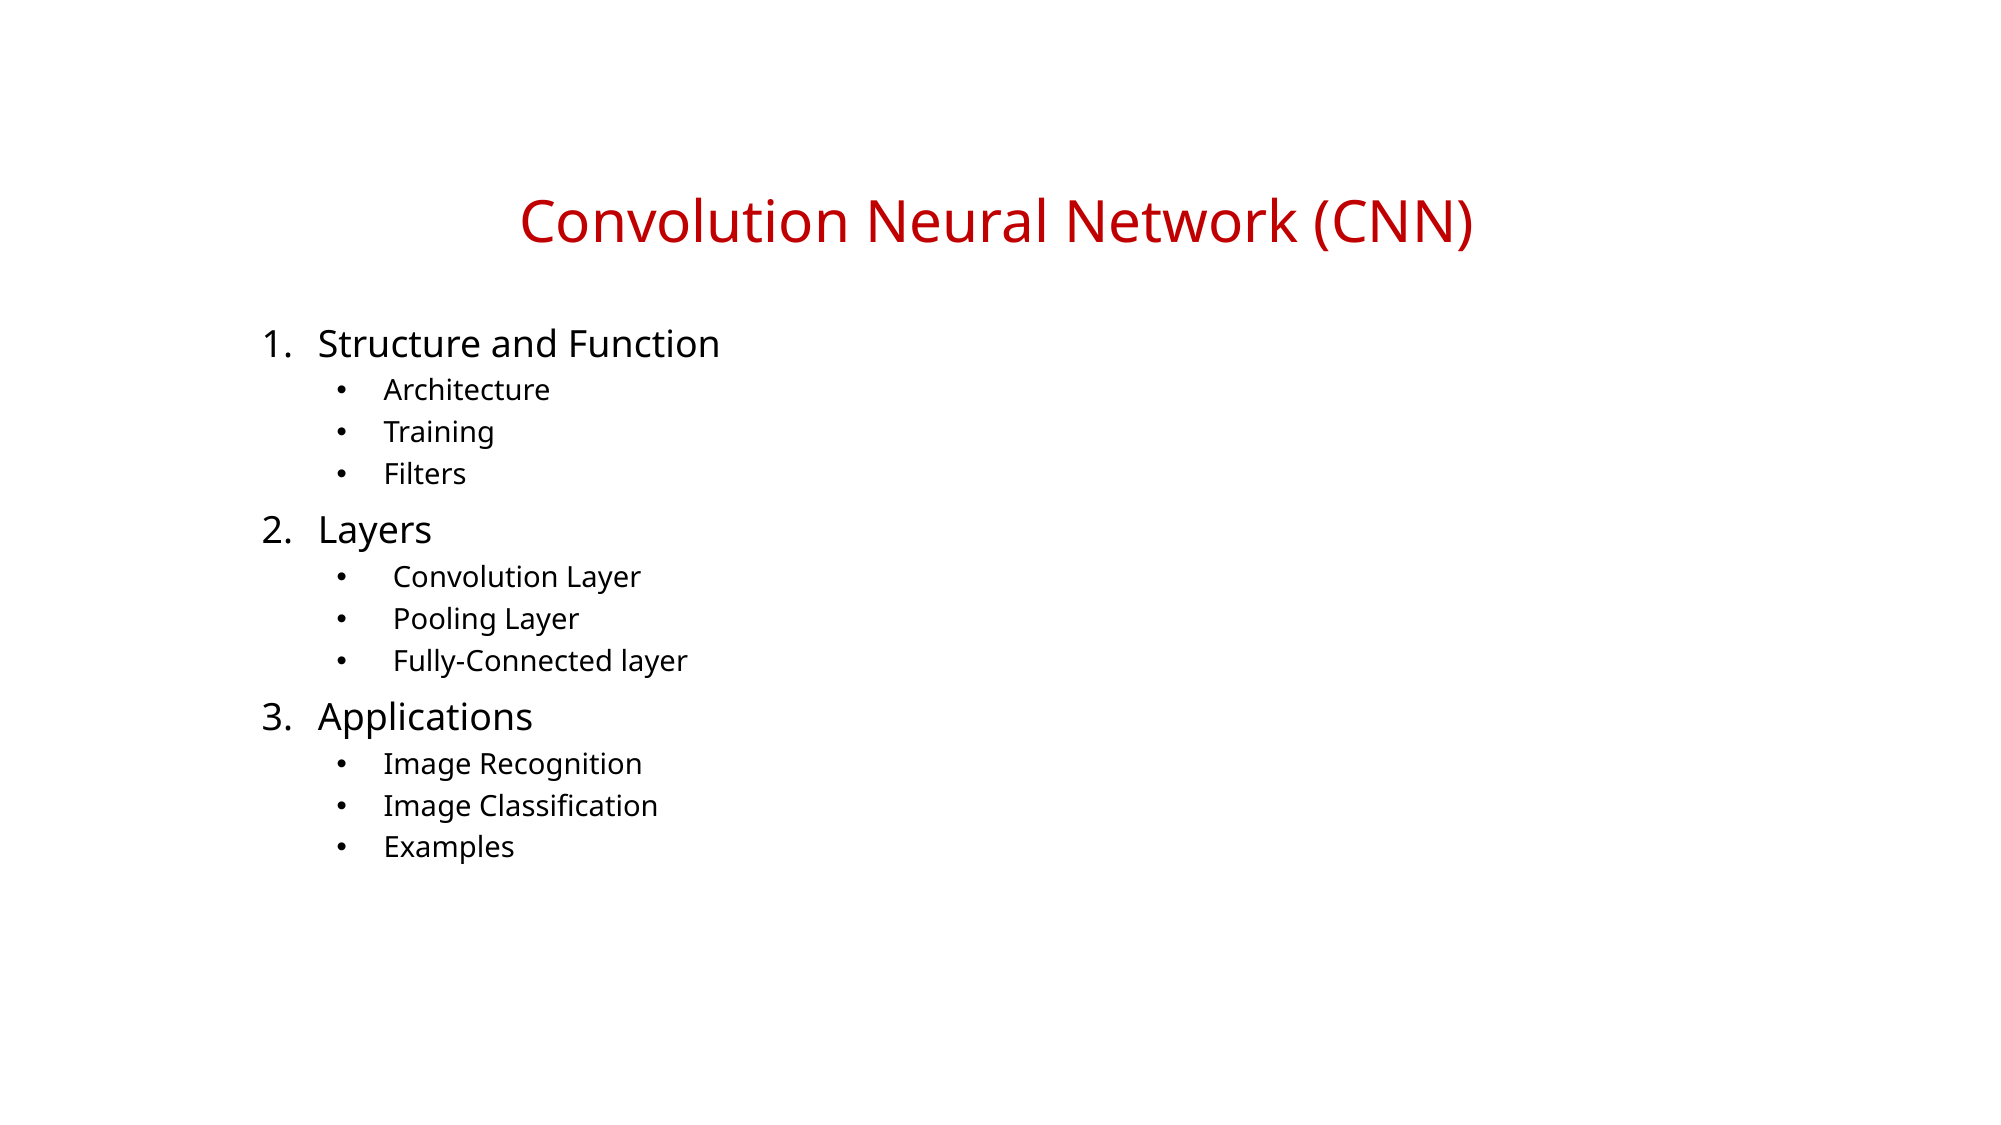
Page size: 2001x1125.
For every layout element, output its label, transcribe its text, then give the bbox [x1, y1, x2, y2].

title Convolution Neural Network (CNN) [246, 142, 1747, 263]
subtitle Structure and Function Architecture Training Filters Layers Convolution Layer Pooling Layer Fully-Connected layer Applications Image Recognition Image Classification Examples [246, 317, 1851, 998]
